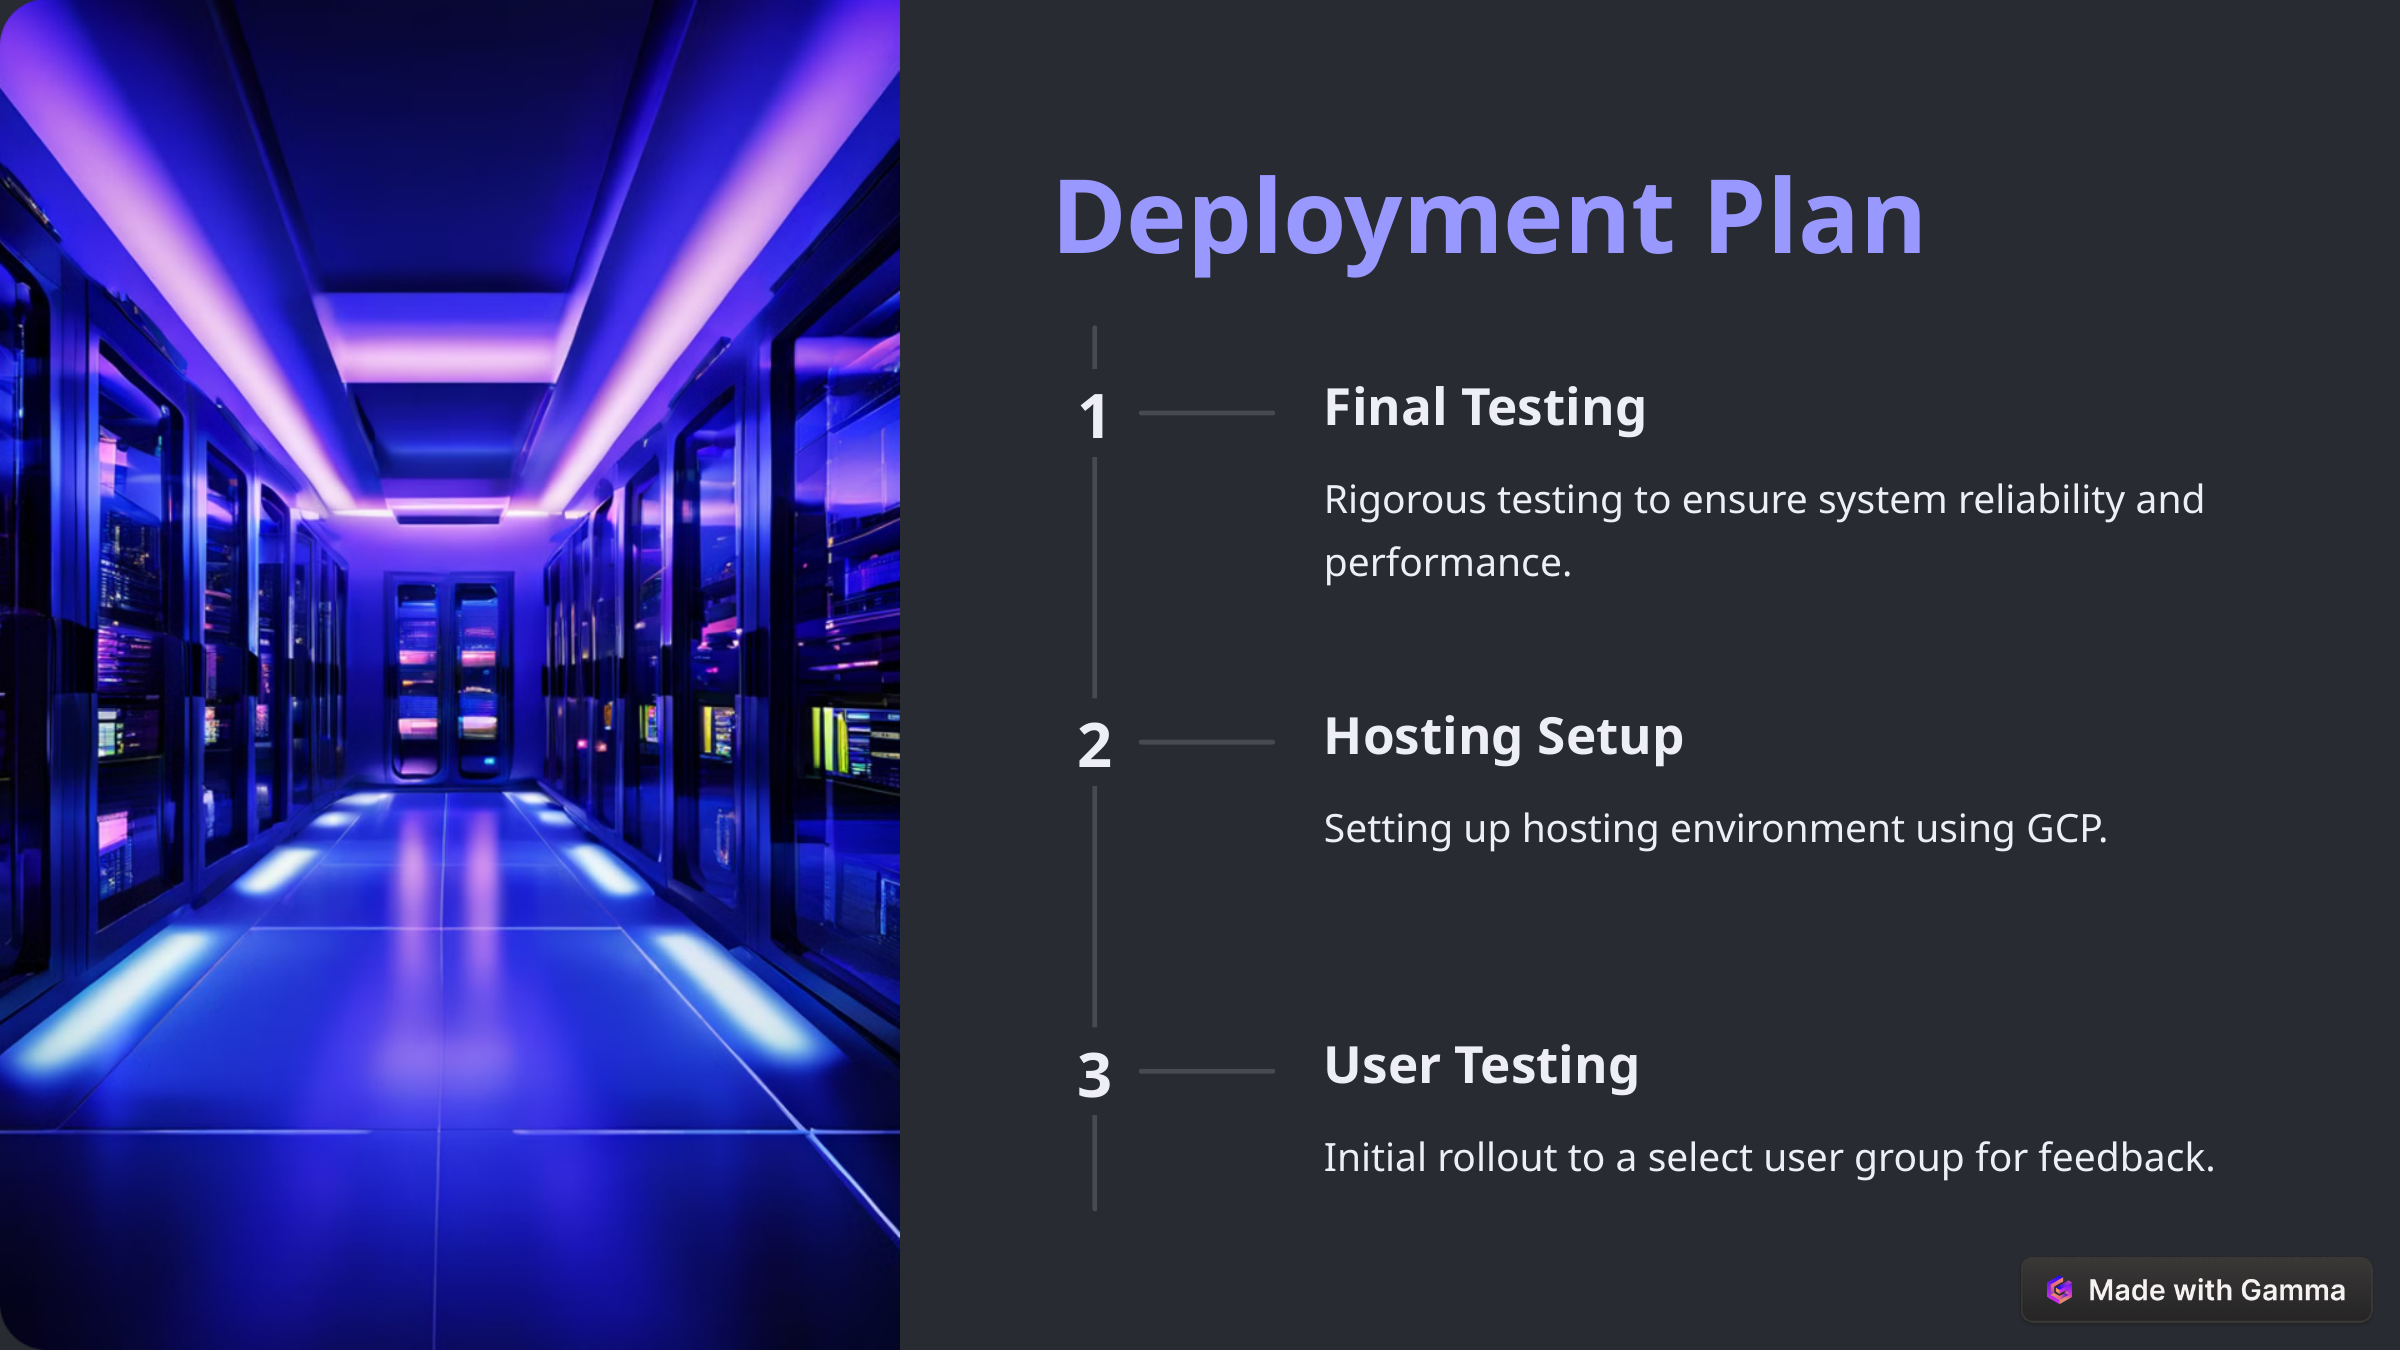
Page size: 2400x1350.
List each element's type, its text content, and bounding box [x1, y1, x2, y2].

text_box Rigorous testing to ensure system reliability and performance. [1309, 451, 2264, 577]
text_box 1 [1083, 382, 1106, 444]
text_box [1139, 410, 1276, 416]
text_box 2 [1077, 711, 1113, 773]
text_box [1139, 1068, 1276, 1074]
text_box Initial rollout to a select user group for feedback. [1309, 1109, 2264, 1173]
text_box Hosting Setup [1309, 693, 1823, 758]
text_box [1092, 325, 1098, 369]
text_box 3 [1078, 1040, 1112, 1102]
text_box [1051, 369, 1139, 457]
text_box [1092, 1116, 1098, 1212]
text_box [1092, 786, 1098, 1027]
picture [0, 0, 900, 1350]
picture [2008, 1244, 2385, 1335]
text_box Setting up hosting environment using GCP. [1309, 780, 2264, 906]
text_box [1092, 457, 1098, 698]
text_box User Testing [1309, 1022, 1823, 1087]
text_box [1051, 1027, 1139, 1116]
text_box [900, 0, 2400, 1350]
text_box Deployment Plan [1036, 138, 2063, 267]
text_box [1139, 739, 1276, 745]
text_box [1051, 698, 1139, 787]
text_box Final Testing [1309, 364, 1823, 429]
